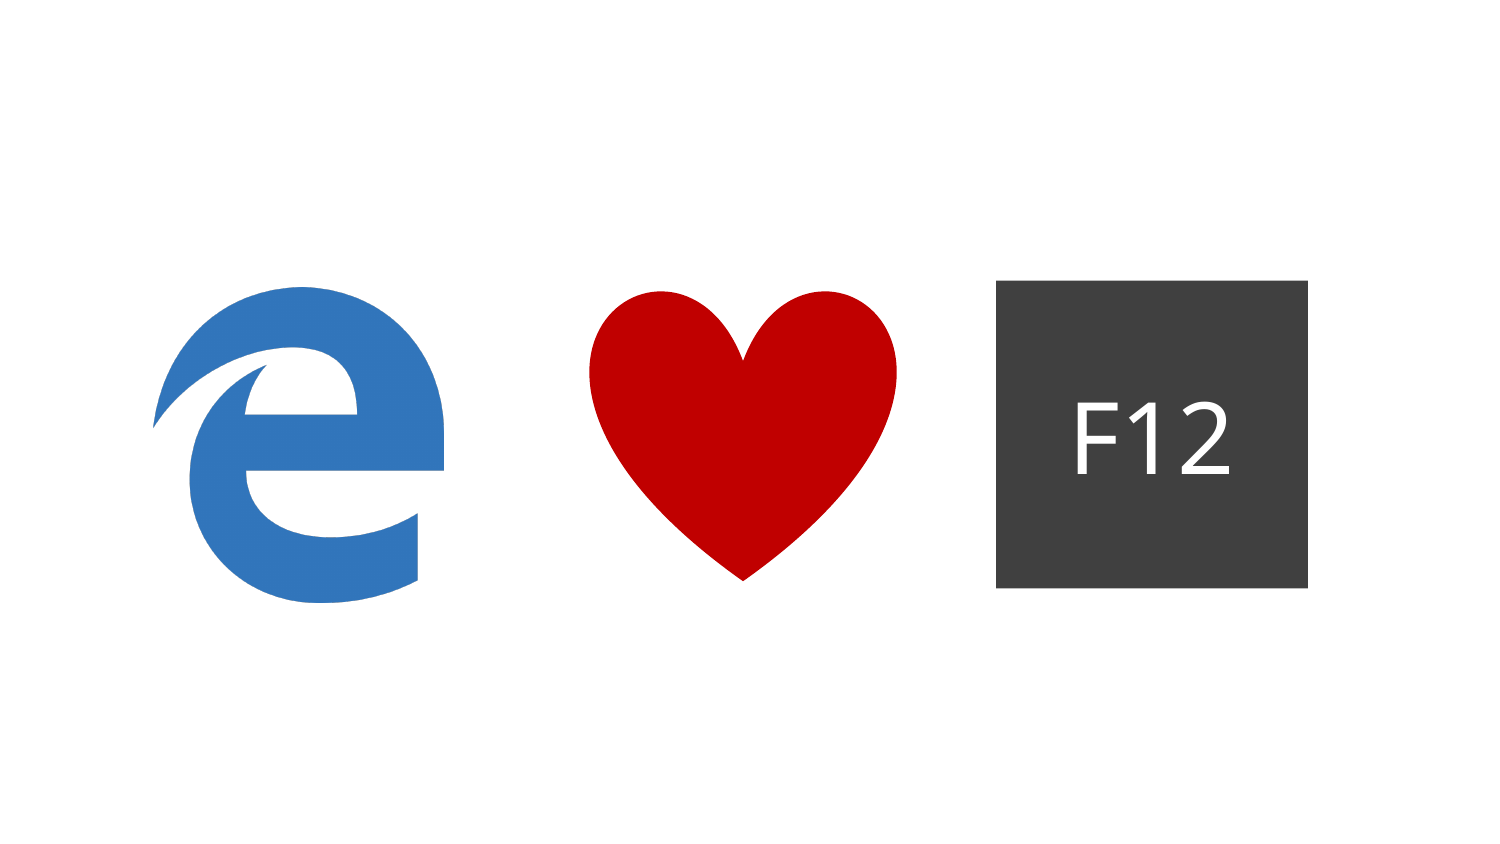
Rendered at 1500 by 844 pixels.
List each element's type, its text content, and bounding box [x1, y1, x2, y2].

text_box [588, 290, 898, 582]
picture [153, 287, 444, 603]
text_box F12 [995, 280, 1309, 589]
